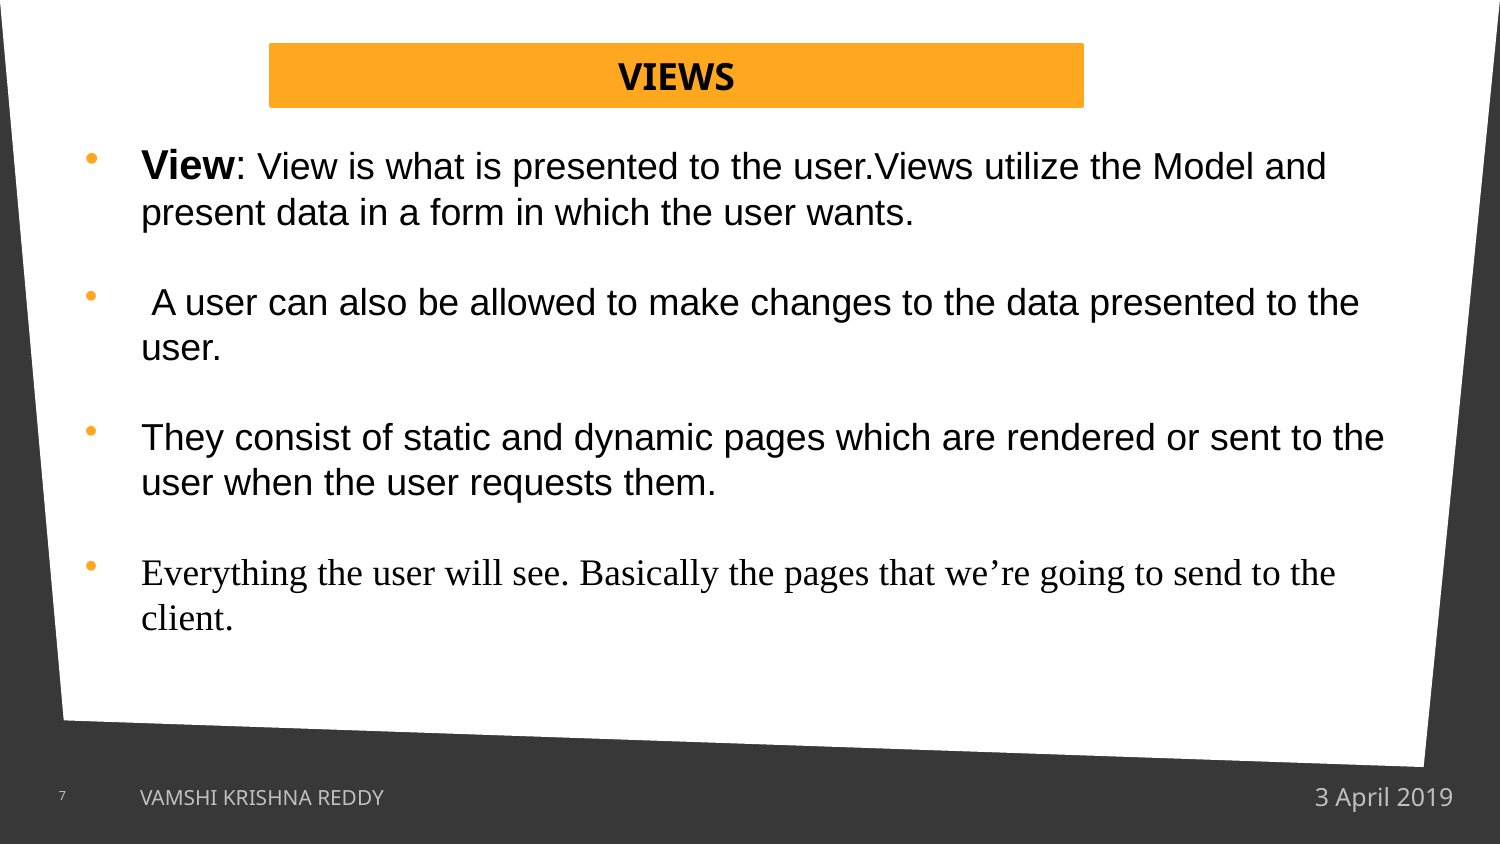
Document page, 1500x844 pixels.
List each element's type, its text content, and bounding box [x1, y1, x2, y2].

slide_number 7 [31, 773, 69, 821]
text_box View: View is what is presented to the user.Views utilize the Model and present data in a form in which the user wants. A user can also be allowed to make changes to the data presented to the user. They consist of static and dynamic pages which are rendered or sent to the user when the user requests them. Everything the user will see. Basically the pages that we’re going to send to the client. [69, 130, 1404, 844]
text_box VIEWS [271, 45, 1082, 106]
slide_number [1404, 773, 1469, 821]
